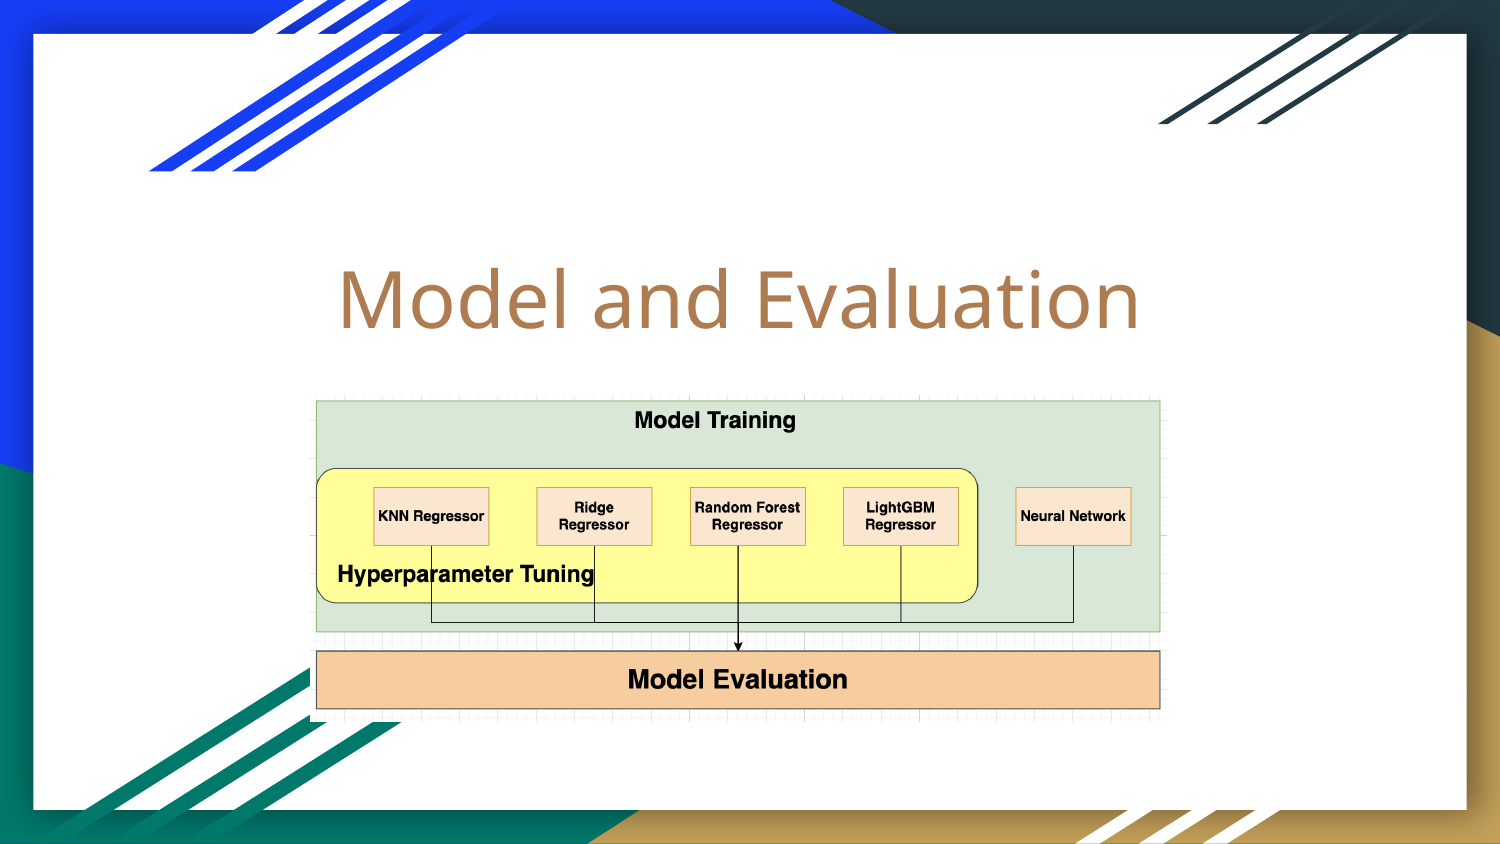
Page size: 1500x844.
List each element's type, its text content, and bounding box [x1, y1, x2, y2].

picture [310, 395, 1168, 722]
title Model and Evaluation [310, 178, 1190, 416]
